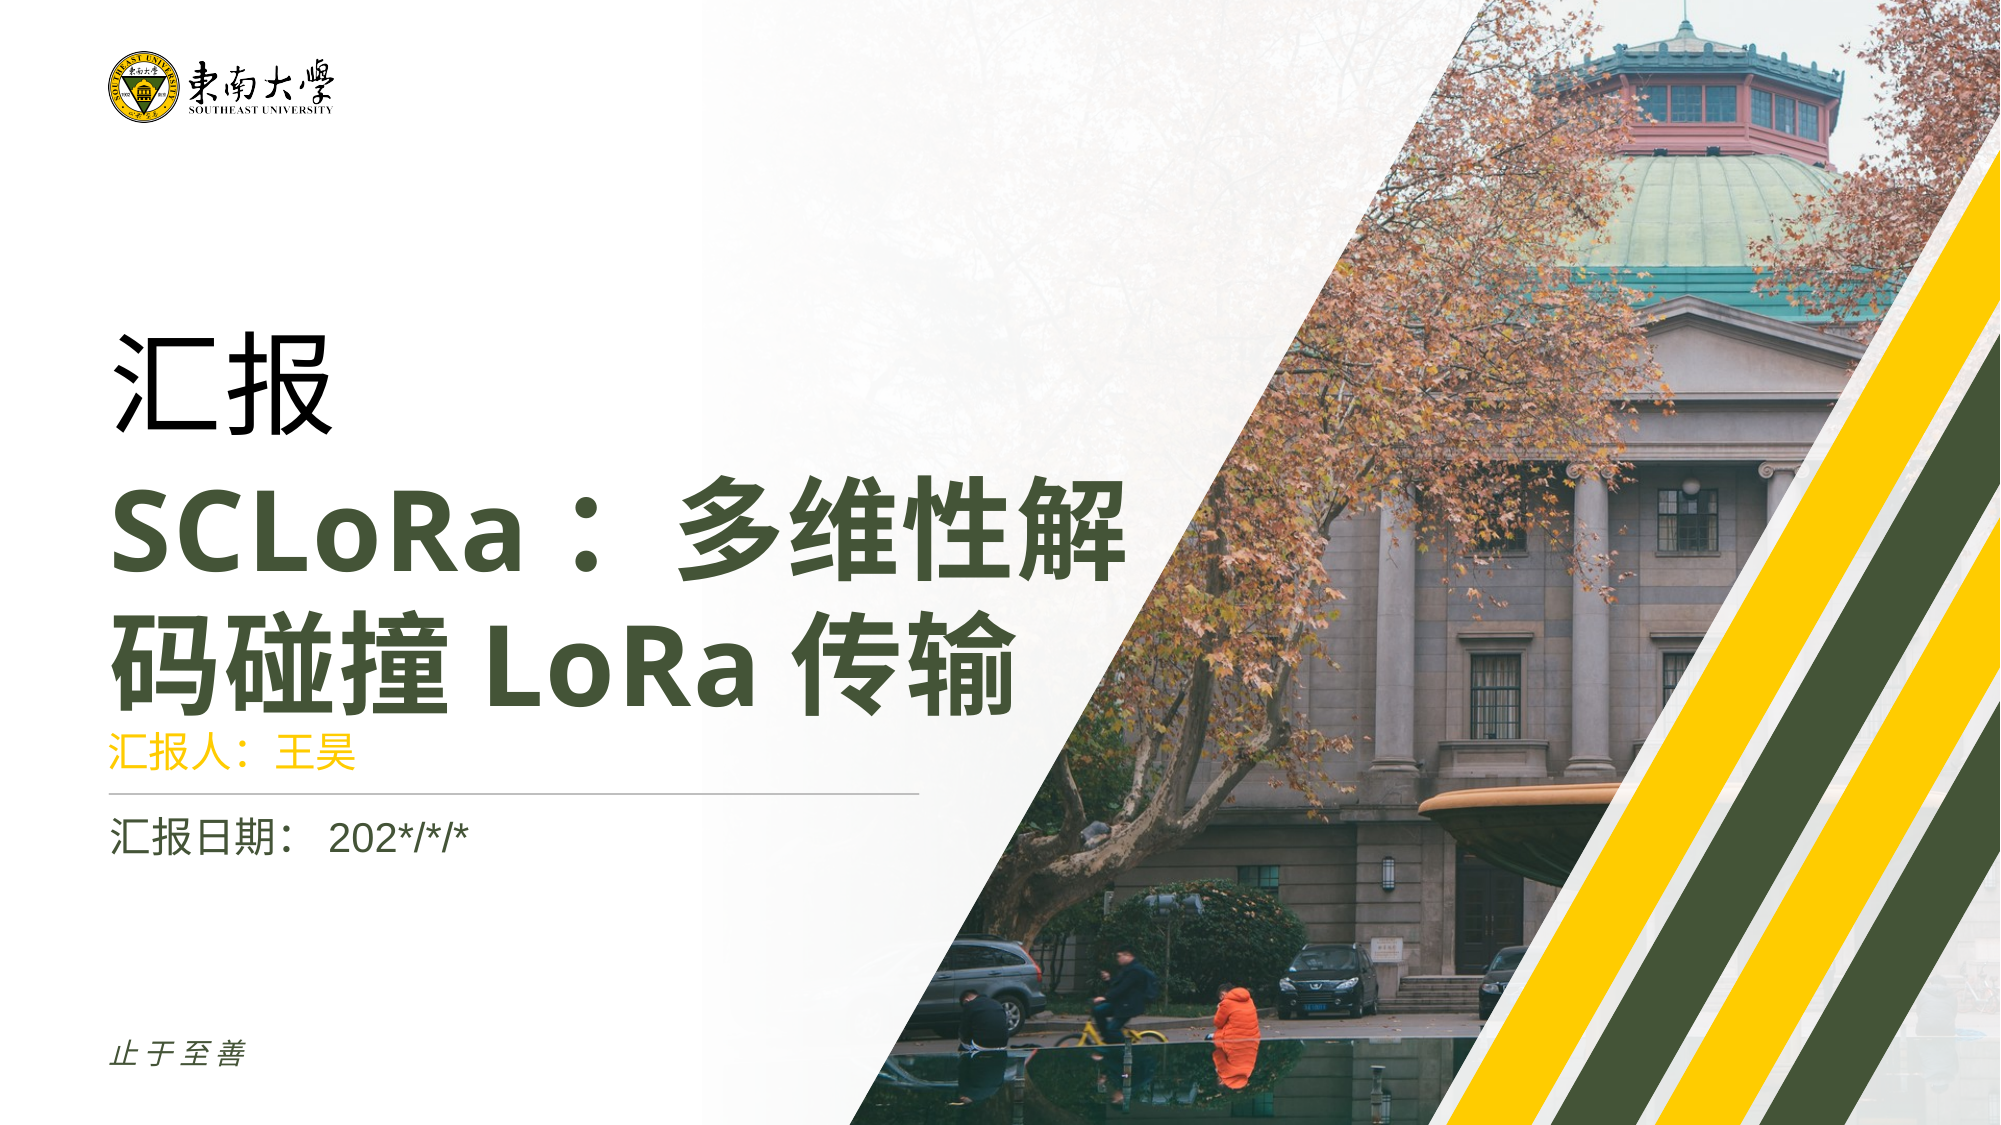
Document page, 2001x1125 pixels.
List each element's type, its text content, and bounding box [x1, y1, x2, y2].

slide_number 止于至善 [108, 1022, 657, 1083]
picture [108, 51, 334, 123]
text_box 汇报日期：202*/*/* [109, 803, 714, 869]
list 汇报 [109, 306, 1061, 451]
text_box 汇报人：王昊 [107, 718, 519, 784]
picture [849, 0, 2000, 1125]
list SCLoRa：多维性解码碰撞LoRa传输 [109, 451, 1178, 596]
